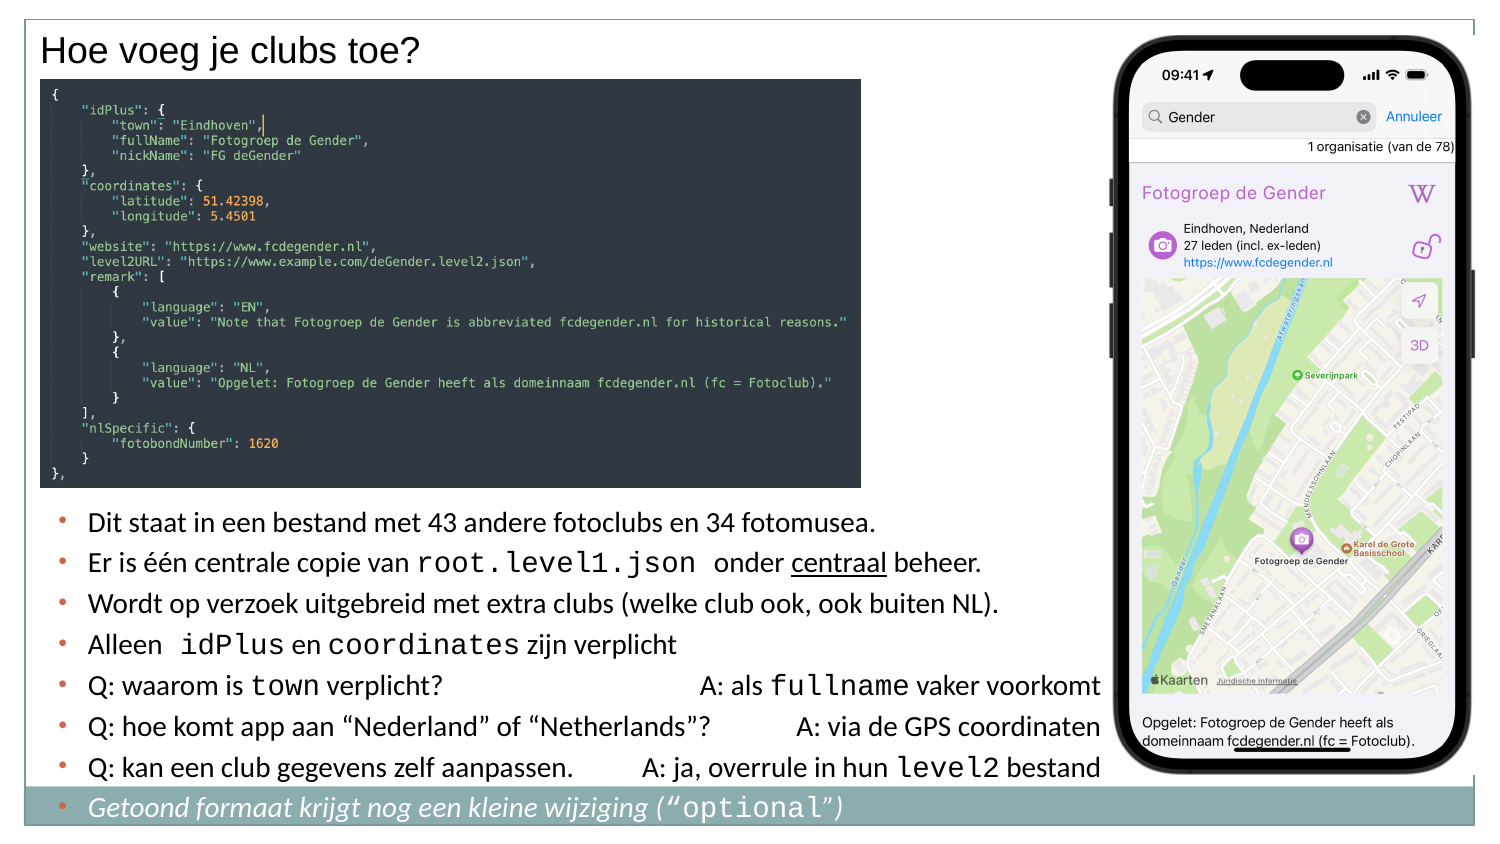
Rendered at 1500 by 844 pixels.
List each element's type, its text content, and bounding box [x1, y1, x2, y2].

text_box Dit staat in een bestand met 43 andere fotoclubs en 34 fotomusea. Er is één centrale copie van root.level1.json onder centraal beheer. Wordt op verzoek uitgebreid met extra clubs (welke club ook, ook buiten NL). Alleen idPlus en coordinates zijn verplicht Q: waarom is town verplicht? A: als fullname vaker voorkomt Q: hoe komt app aan “Nederland” of “Netherlands”? A: via de GPS coordinaten Q: kan een club gegevens zelf aanpassen. A: ja, overrule in hun level2 bestand Getoond formaat krijgt nog een kleine wijziging (“optional”) [43, 495, 1091, 742]
text_box Hoe voeg je clubs toe? [25, 18, 1473, 79]
picture [1098, 34, 1488, 775]
picture [39, 78, 861, 489]
